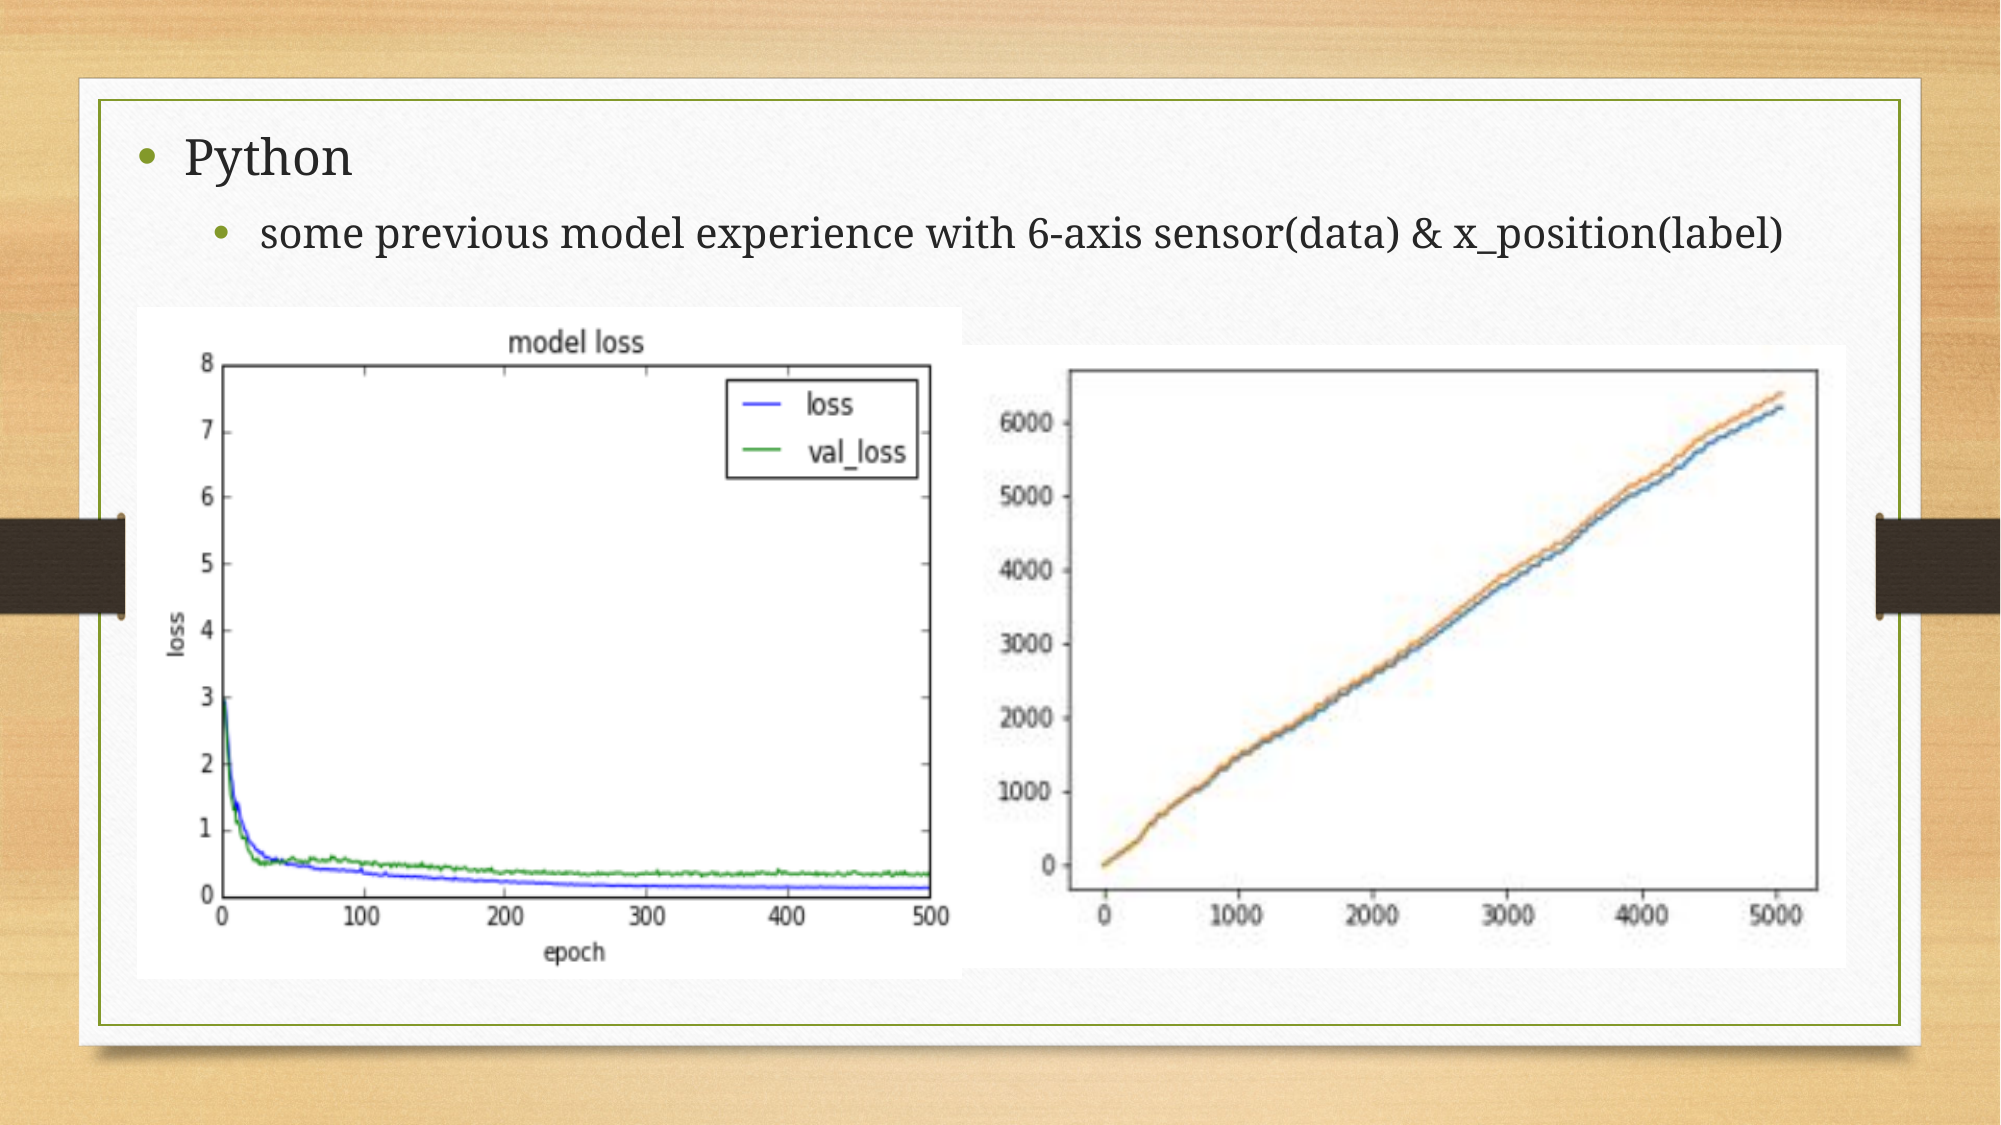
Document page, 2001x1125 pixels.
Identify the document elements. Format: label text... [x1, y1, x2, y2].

list Python some previous model experience with 6-axis sensor(data) & x_position(label) [122, 118, 1893, 1062]
picture [0, 0, 2001, 1125]
